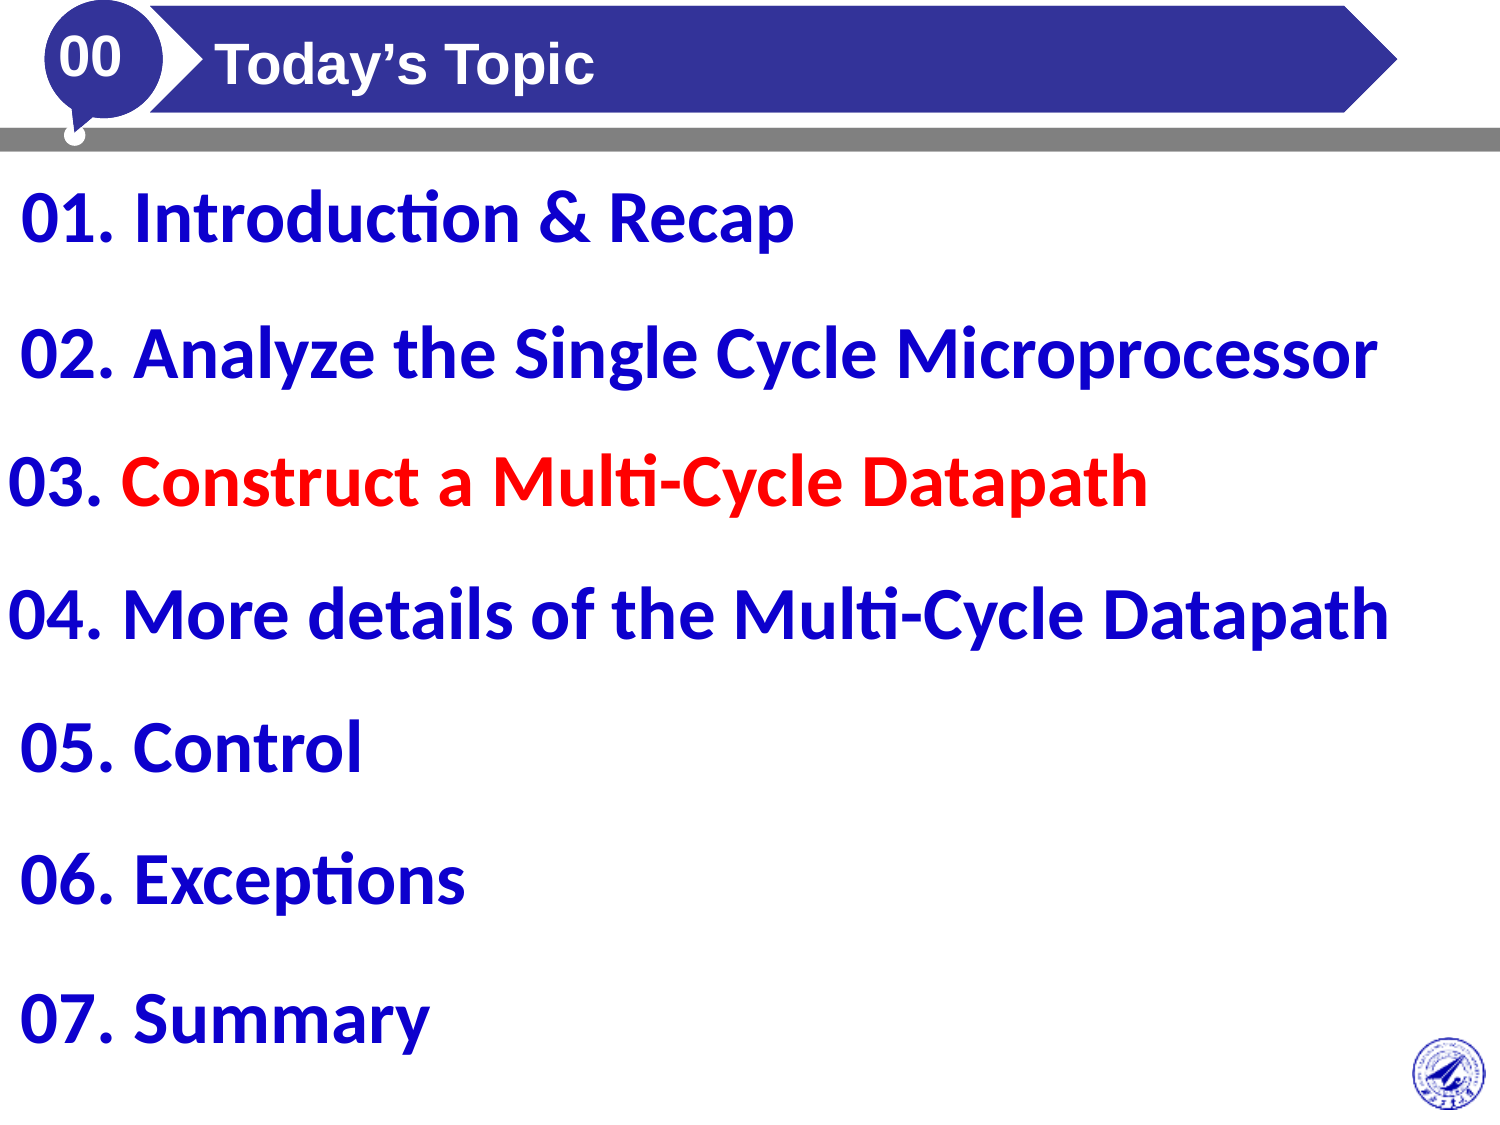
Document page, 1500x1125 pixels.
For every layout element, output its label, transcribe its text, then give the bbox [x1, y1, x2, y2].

text_box 00 [43, 11, 194, 96]
text_box 04. More details of the Multi-Cycle Datapath [0, 557, 1482, 752]
text_box 06. Exceptions [6, 821, 1494, 927]
text_box 02. Analyze the Single Cycle Microprocessor [6, 296, 1494, 402]
text_box 03. Construct a Multi-Cycle Datapath [0, 423, 1482, 529]
title Today’s Topic [200, 18, 1398, 125]
picture [1412, 1067, 1486, 1110]
text_box 07. Summary [6, 961, 1494, 1067]
text_box 05. Control [6, 690, 1494, 796]
text_box 01. Introduction & Recap [6, 160, 1494, 266]
